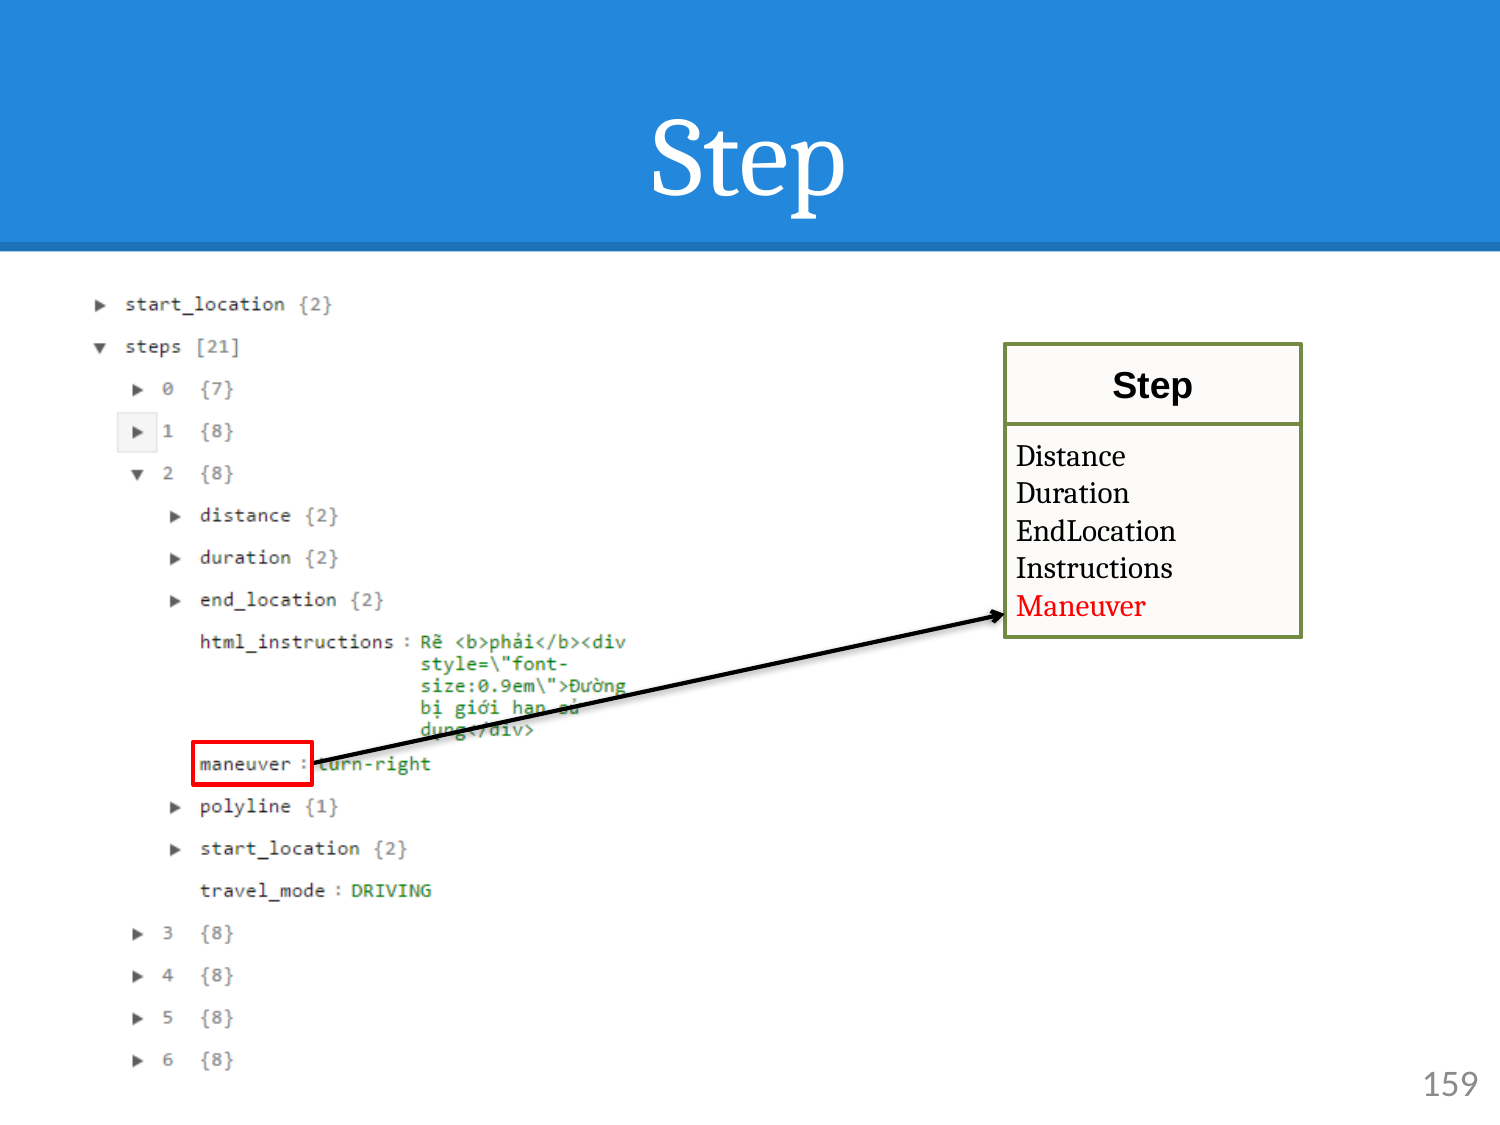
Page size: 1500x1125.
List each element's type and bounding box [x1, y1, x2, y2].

slide_number [1403, 1038, 1494, 1125]
picture [74, 280, 645, 1077]
text_box [312, 344, 1302, 764]
title [75, 45, 1425, 233]
